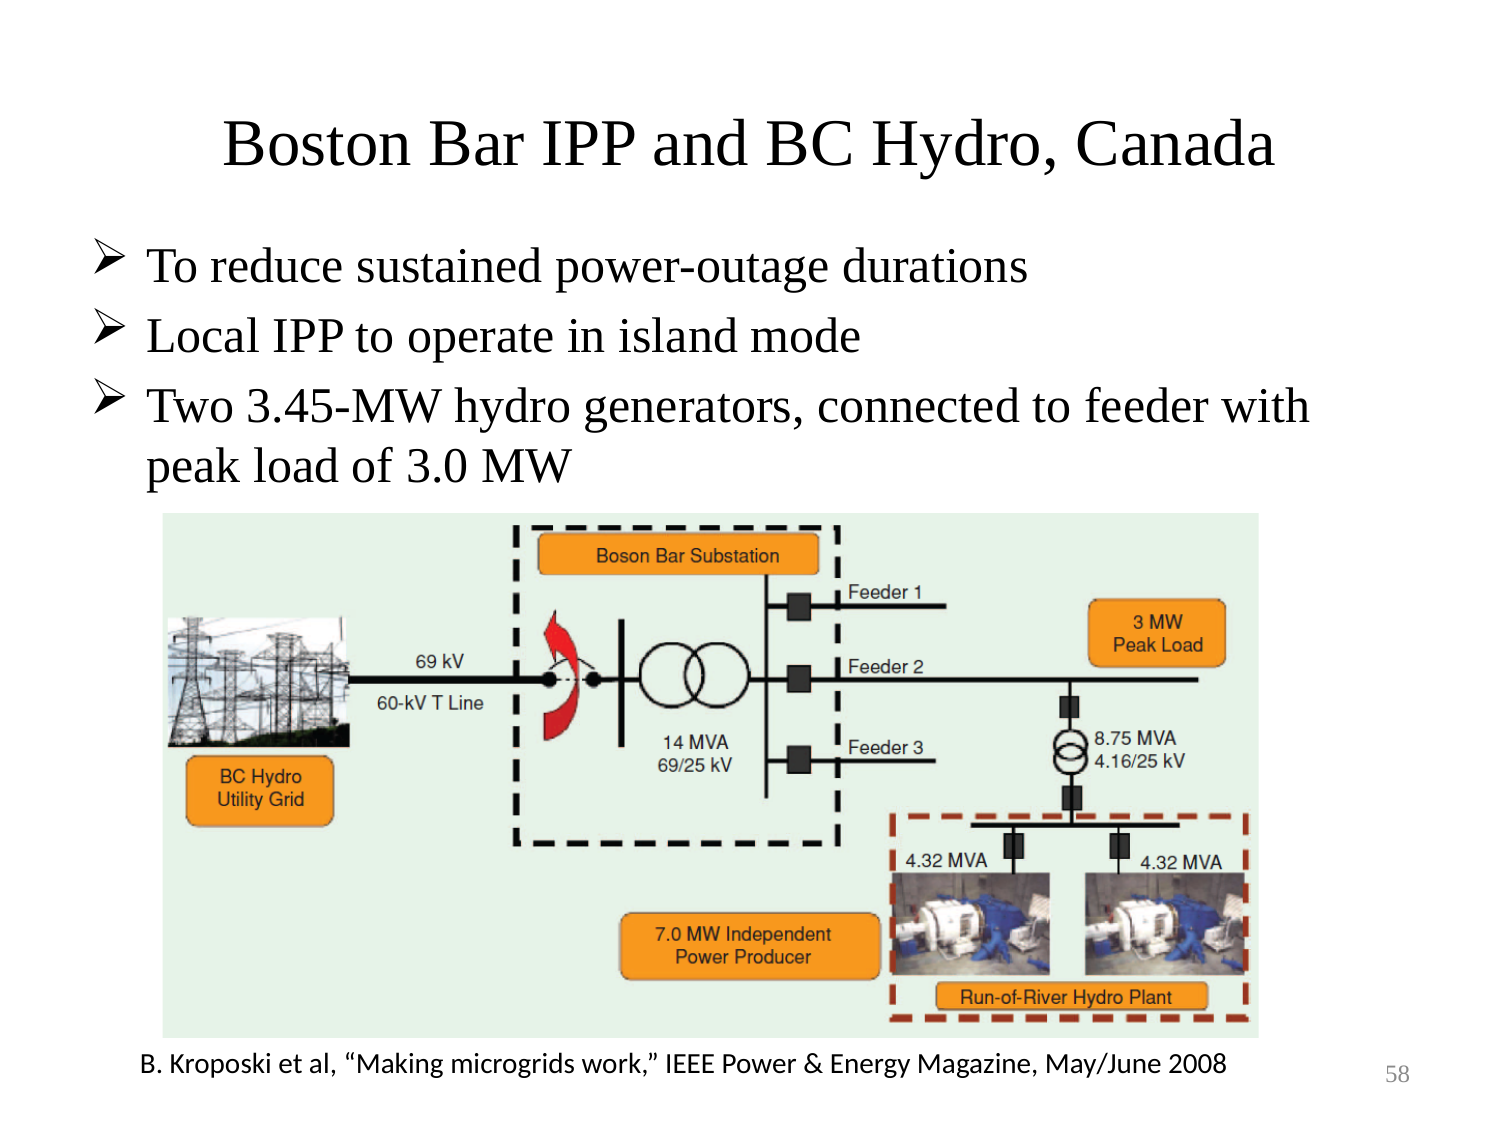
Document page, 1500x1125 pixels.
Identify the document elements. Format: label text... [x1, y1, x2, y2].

picture [162, 513, 1259, 1038]
slide_number 58 [1074, 1042, 1425, 1103]
title Boston Bar IPP and BC Hydro, Canada [75, 45, 1425, 224]
text_box B. Kroposki et al, “Making microgrids work,” IEEE Power & Energy Magazine, May/June 2008 [124, 1036, 1325, 1087]
list To reduce sustained power-outage durations Local IPP to operate in island mode Two 3.45-MW hydro generators, connected to feeder with peak load of 3.0 MW [75, 224, 1425, 525]
